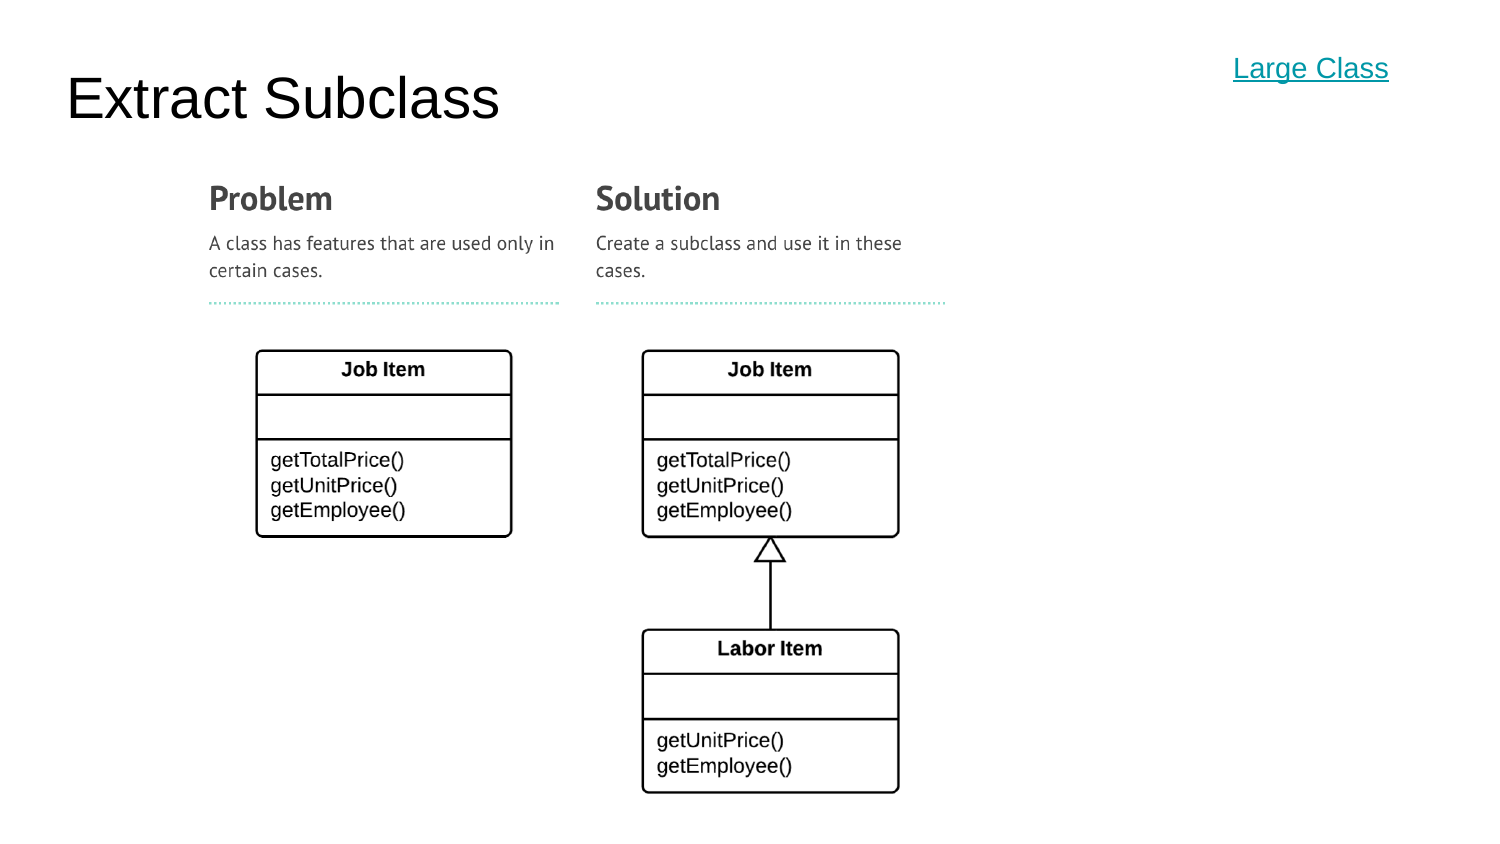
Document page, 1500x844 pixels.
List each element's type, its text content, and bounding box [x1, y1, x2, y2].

picture [195, 174, 957, 808]
title Extract Subclass [51, 45, 1010, 139]
text_box Large Class [1218, 34, 1500, 179]
